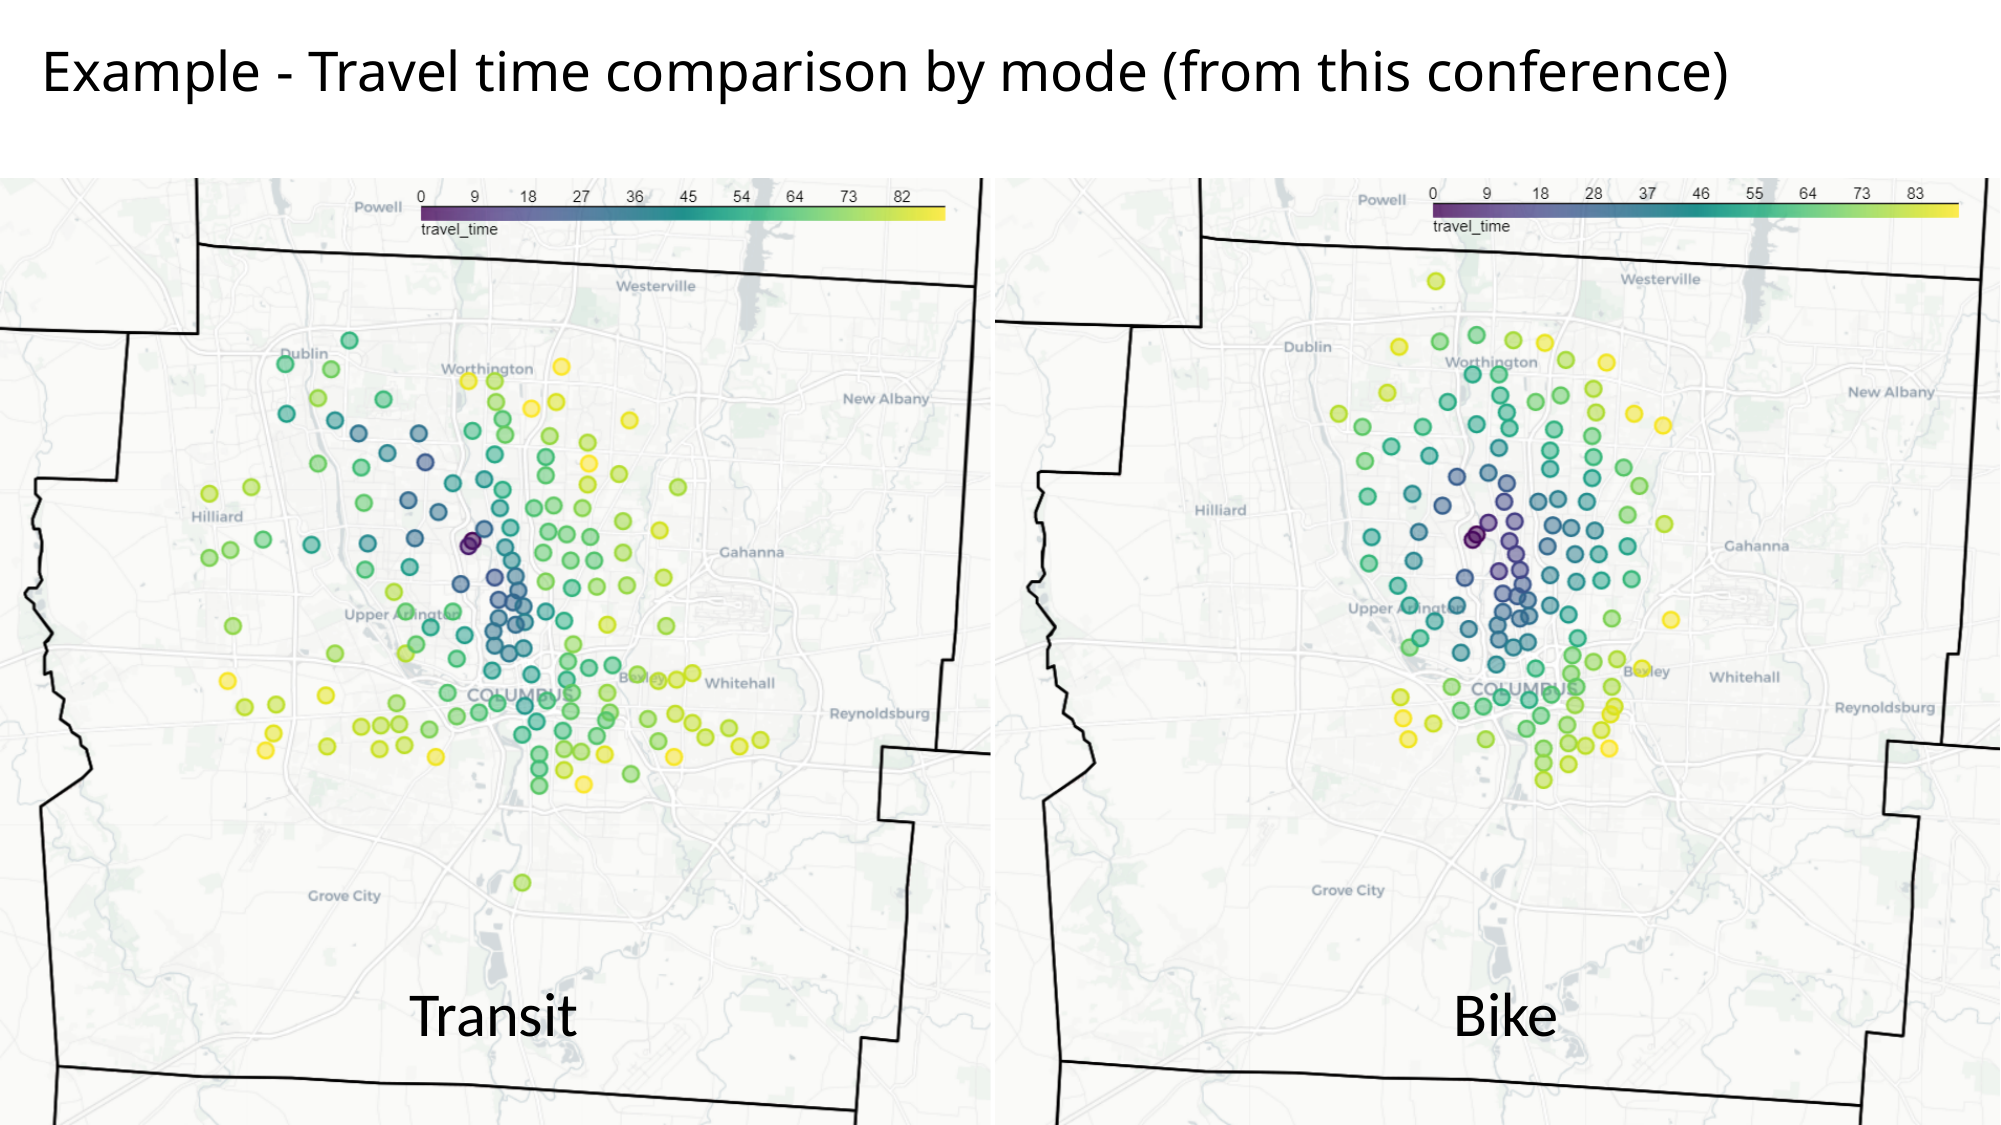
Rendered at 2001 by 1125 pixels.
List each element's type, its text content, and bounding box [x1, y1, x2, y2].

picture [0, 178, 2000, 1125]
title Example - Travel time comparison by mode (from this conference) [26, 35, 1974, 112]
